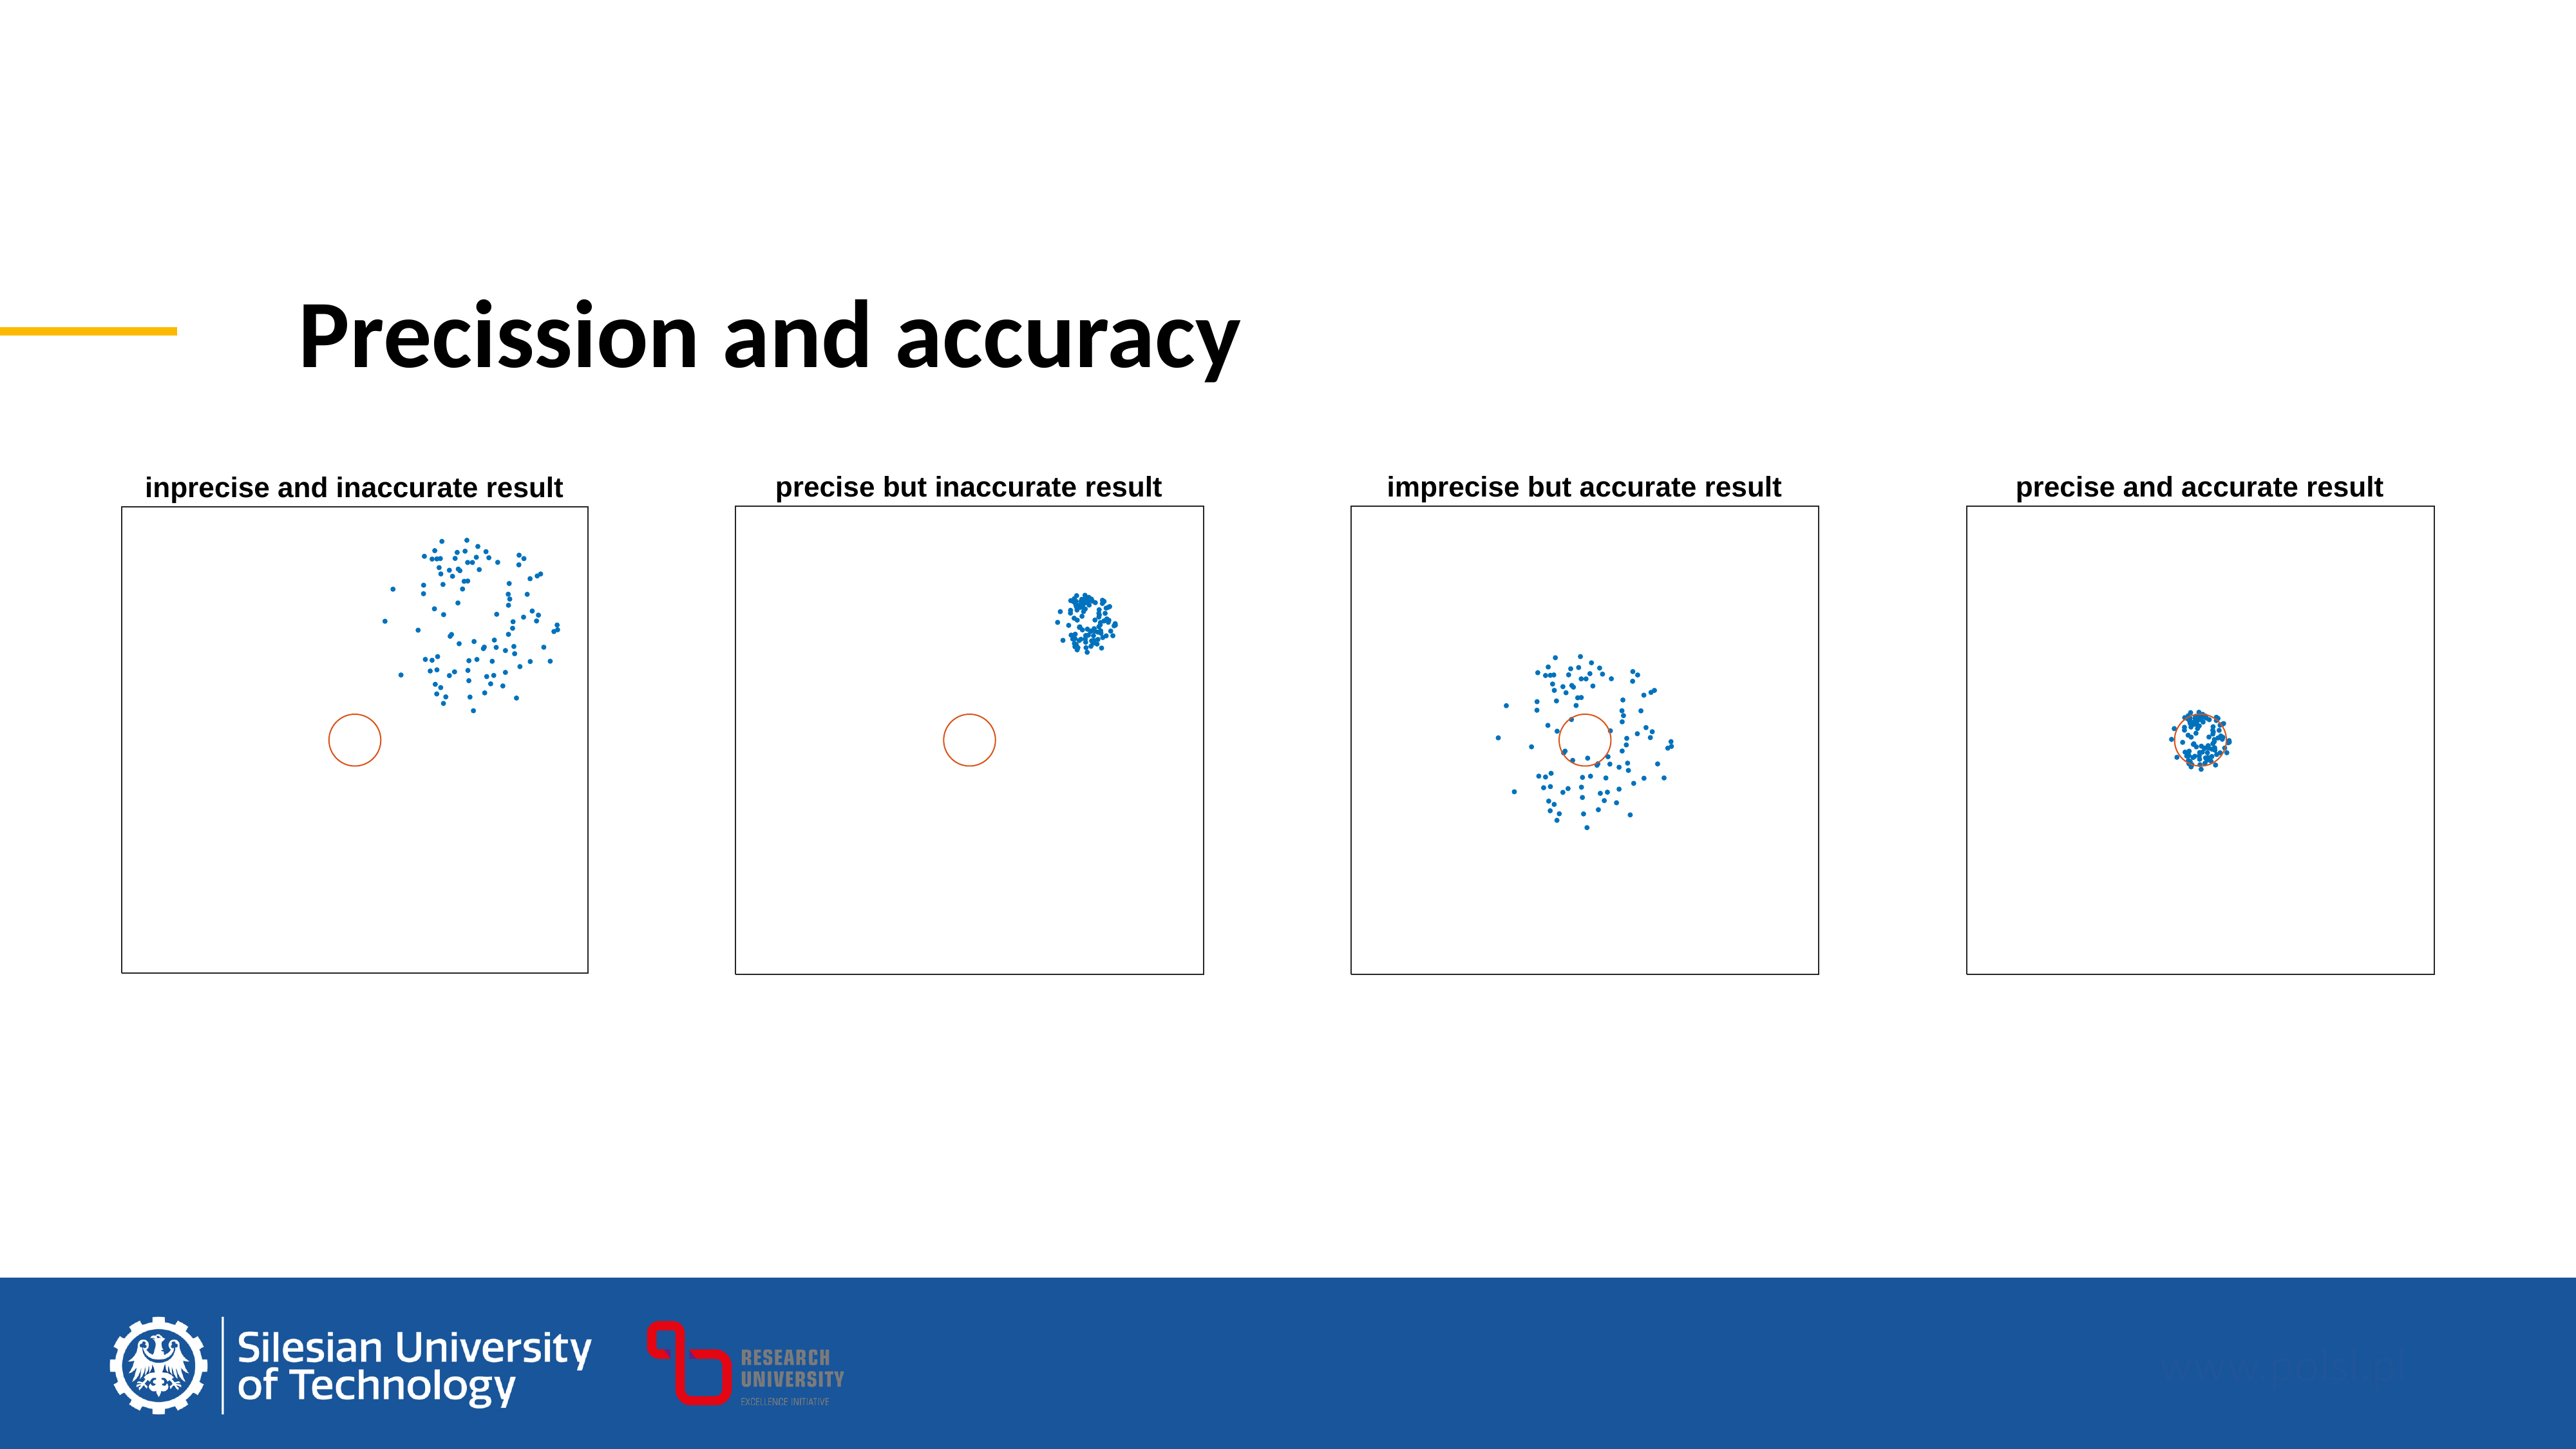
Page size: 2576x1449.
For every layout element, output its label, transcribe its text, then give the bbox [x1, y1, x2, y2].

text_box Precission and accuracy [298, 270, 1999, 387]
picture [0, 0, 2576, 1449]
